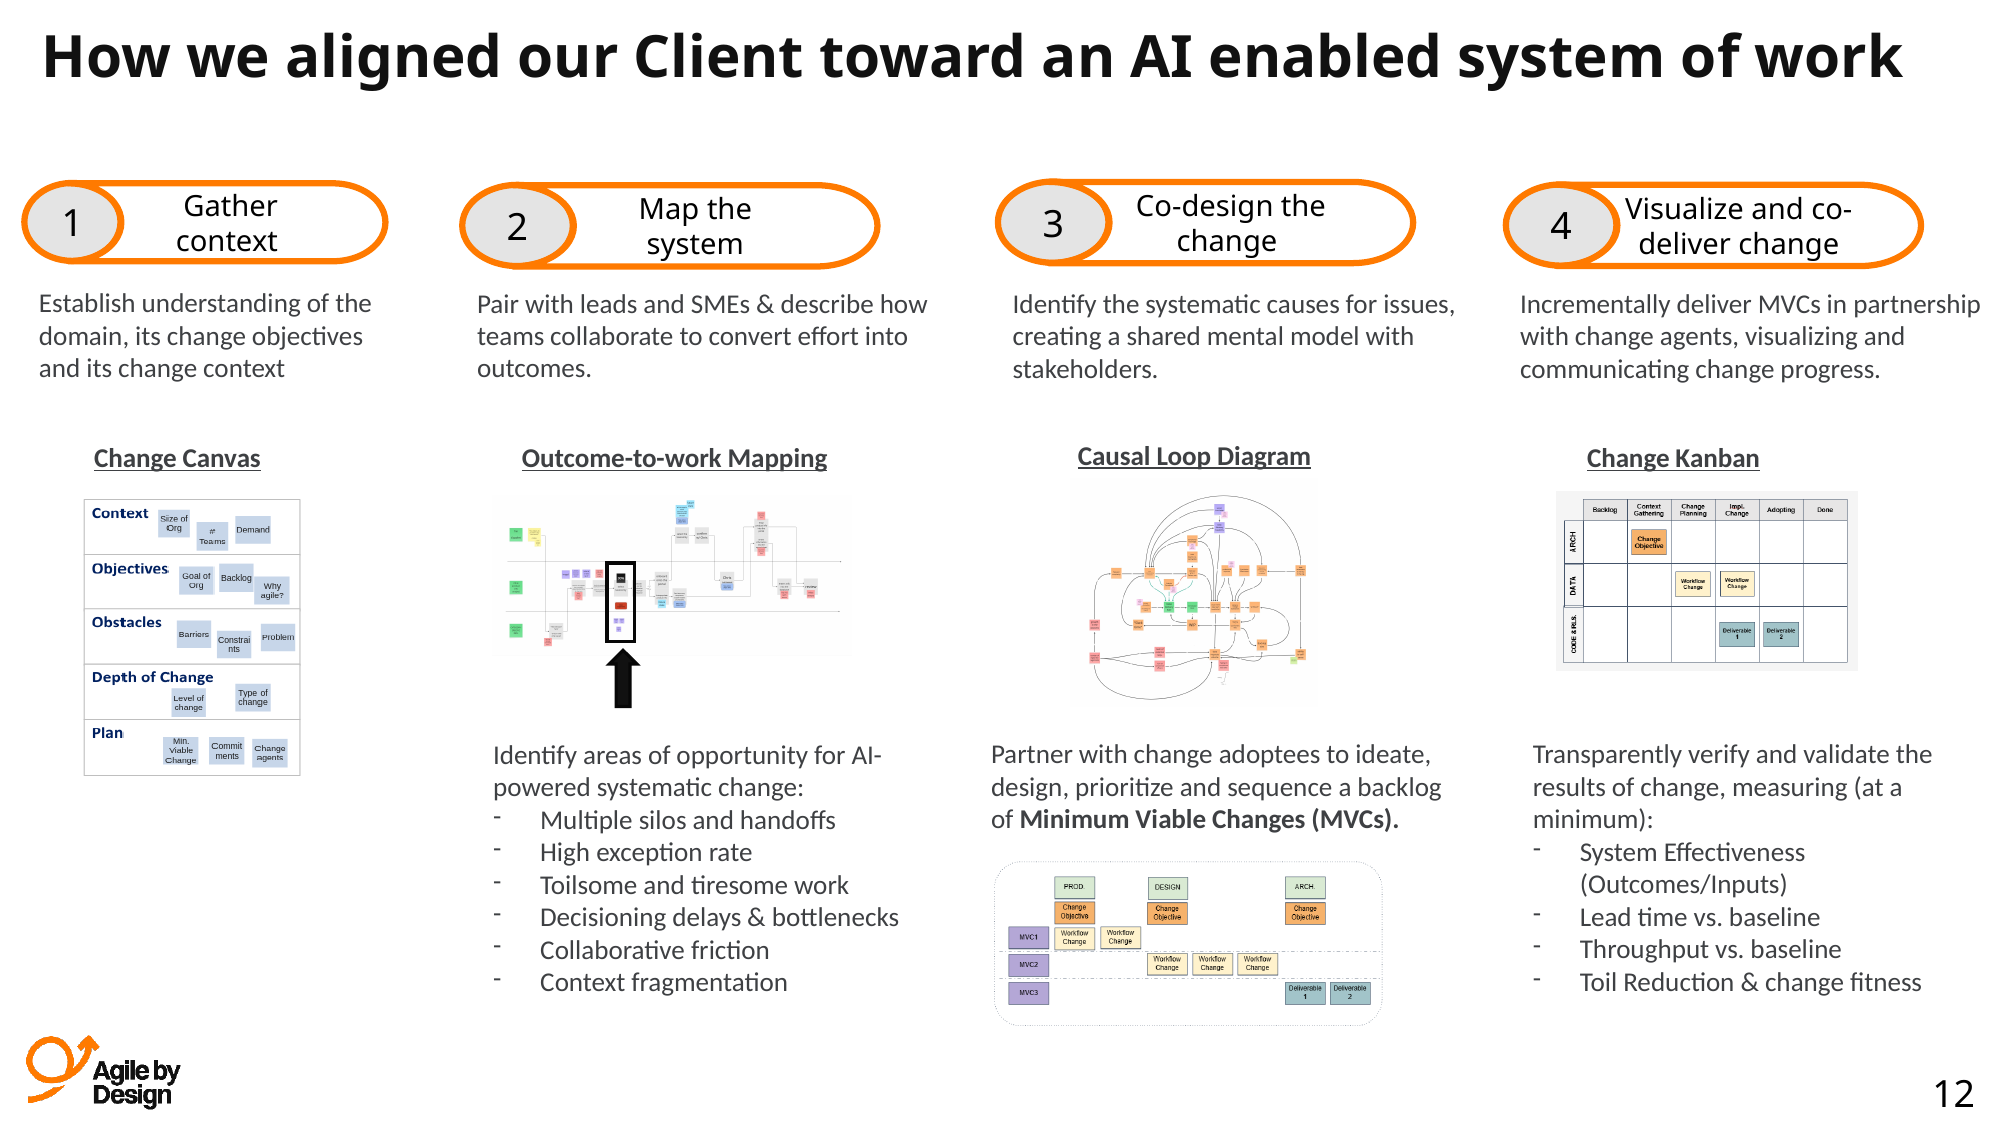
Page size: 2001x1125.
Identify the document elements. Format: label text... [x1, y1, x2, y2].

picture [491, 495, 853, 656]
slide_number 12 [1540, 1065, 1991, 1125]
text_box Identify areas of opportunity for AI-powered systematic change: Multiple silos and handoffs High exception rate Toilsome and tiresome work Decisioning delays & bottlenecks Collaborative friction Context fragmentation​ [478, 729, 929, 1005]
text_box Pair with leads and SMEs & describe how teams collaborate to convert effort into outcomes. [462, 270, 958, 724]
text_box Change Canvas [79, 433, 305, 481]
text_box [605, 656, 641, 709]
picture [1556, 491, 1859, 671]
text_box Transparently verify and validate the results of change, measuring (at a minimum): System Effectiveness (Outcomes/Inputs) Lead time vs. baseline Throughput vs. baseline Toil Reduction & change fitness [1517, 729, 1970, 1005]
title How we aligned our Client toward an AI enabled system of work [26, 19, 2000, 223]
text_box Change Kanban [1572, 433, 1784, 481]
picture [1069, 478, 1319, 708]
text_box Outcome-to-work Mapping [487, 433, 863, 481]
picture [26, 1035, 181, 1110]
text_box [23, 182, 386, 262]
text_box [997, 181, 1414, 264]
picture [985, 856, 1392, 1031]
text_box Establish understanding of the domain, its change objectives and its change context [23, 270, 425, 399]
text_box Incrementally deliver MVCs in partnership with change agents, visualizing and communicating change progress. [1505, 271, 2000, 594]
text_box Causal Loop Diagram [1060, 430, 1329, 479]
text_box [461, 184, 879, 267]
text_box Identify the systematic causes for issues, creating a shared mental model with stakeholders. [997, 271, 1505, 594]
picture [78, 490, 306, 781]
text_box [1505, 183, 1922, 267]
text_box Partner with change adoptees to ideate, design, prioritize and sequence a backlog of Minimum Viable Changes (MVCs). [976, 729, 1464, 842]
